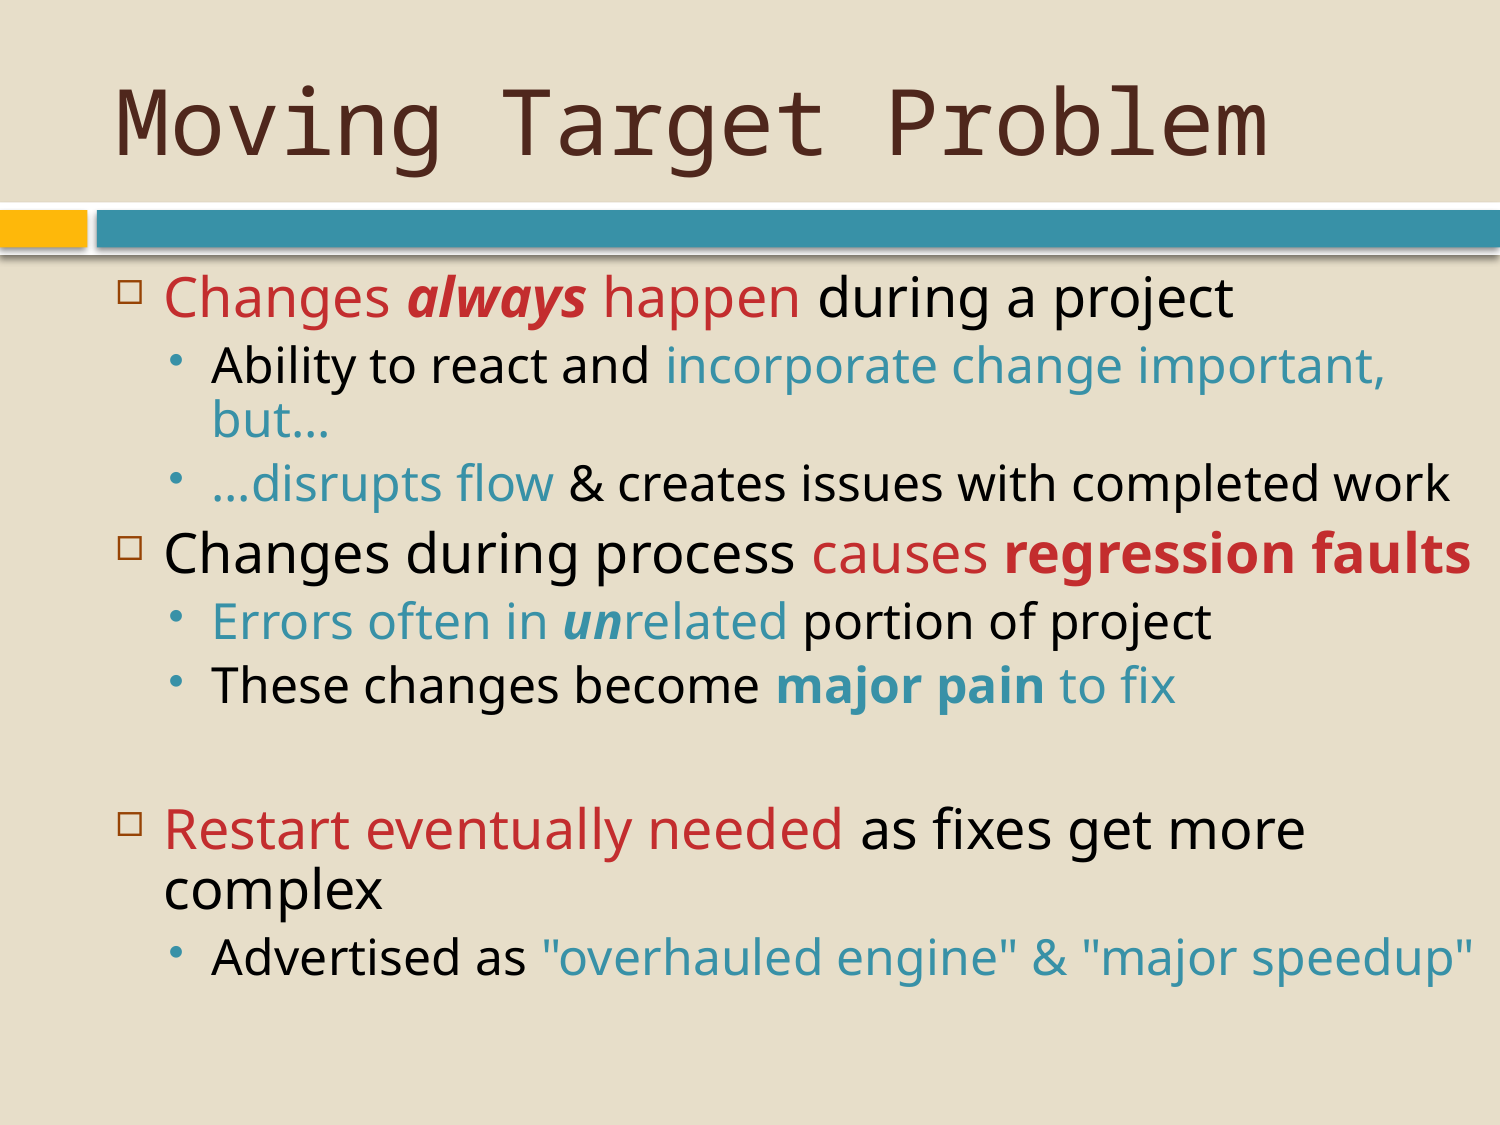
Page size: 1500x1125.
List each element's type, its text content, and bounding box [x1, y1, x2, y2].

title Moving Target Problem [100, 37, 1438, 200]
list Changes always happen during a project Ability to react and incorporate change important, but… …disrupts flow & creates issues with completed work Changes during process causes regression faults Errors often in unrelated portion of project These changes become major pain to fix Restart eventually needed as fixes get more complex Advertised as "overhauled engine" & "major speedup" [100, 262, 1500, 1100]
